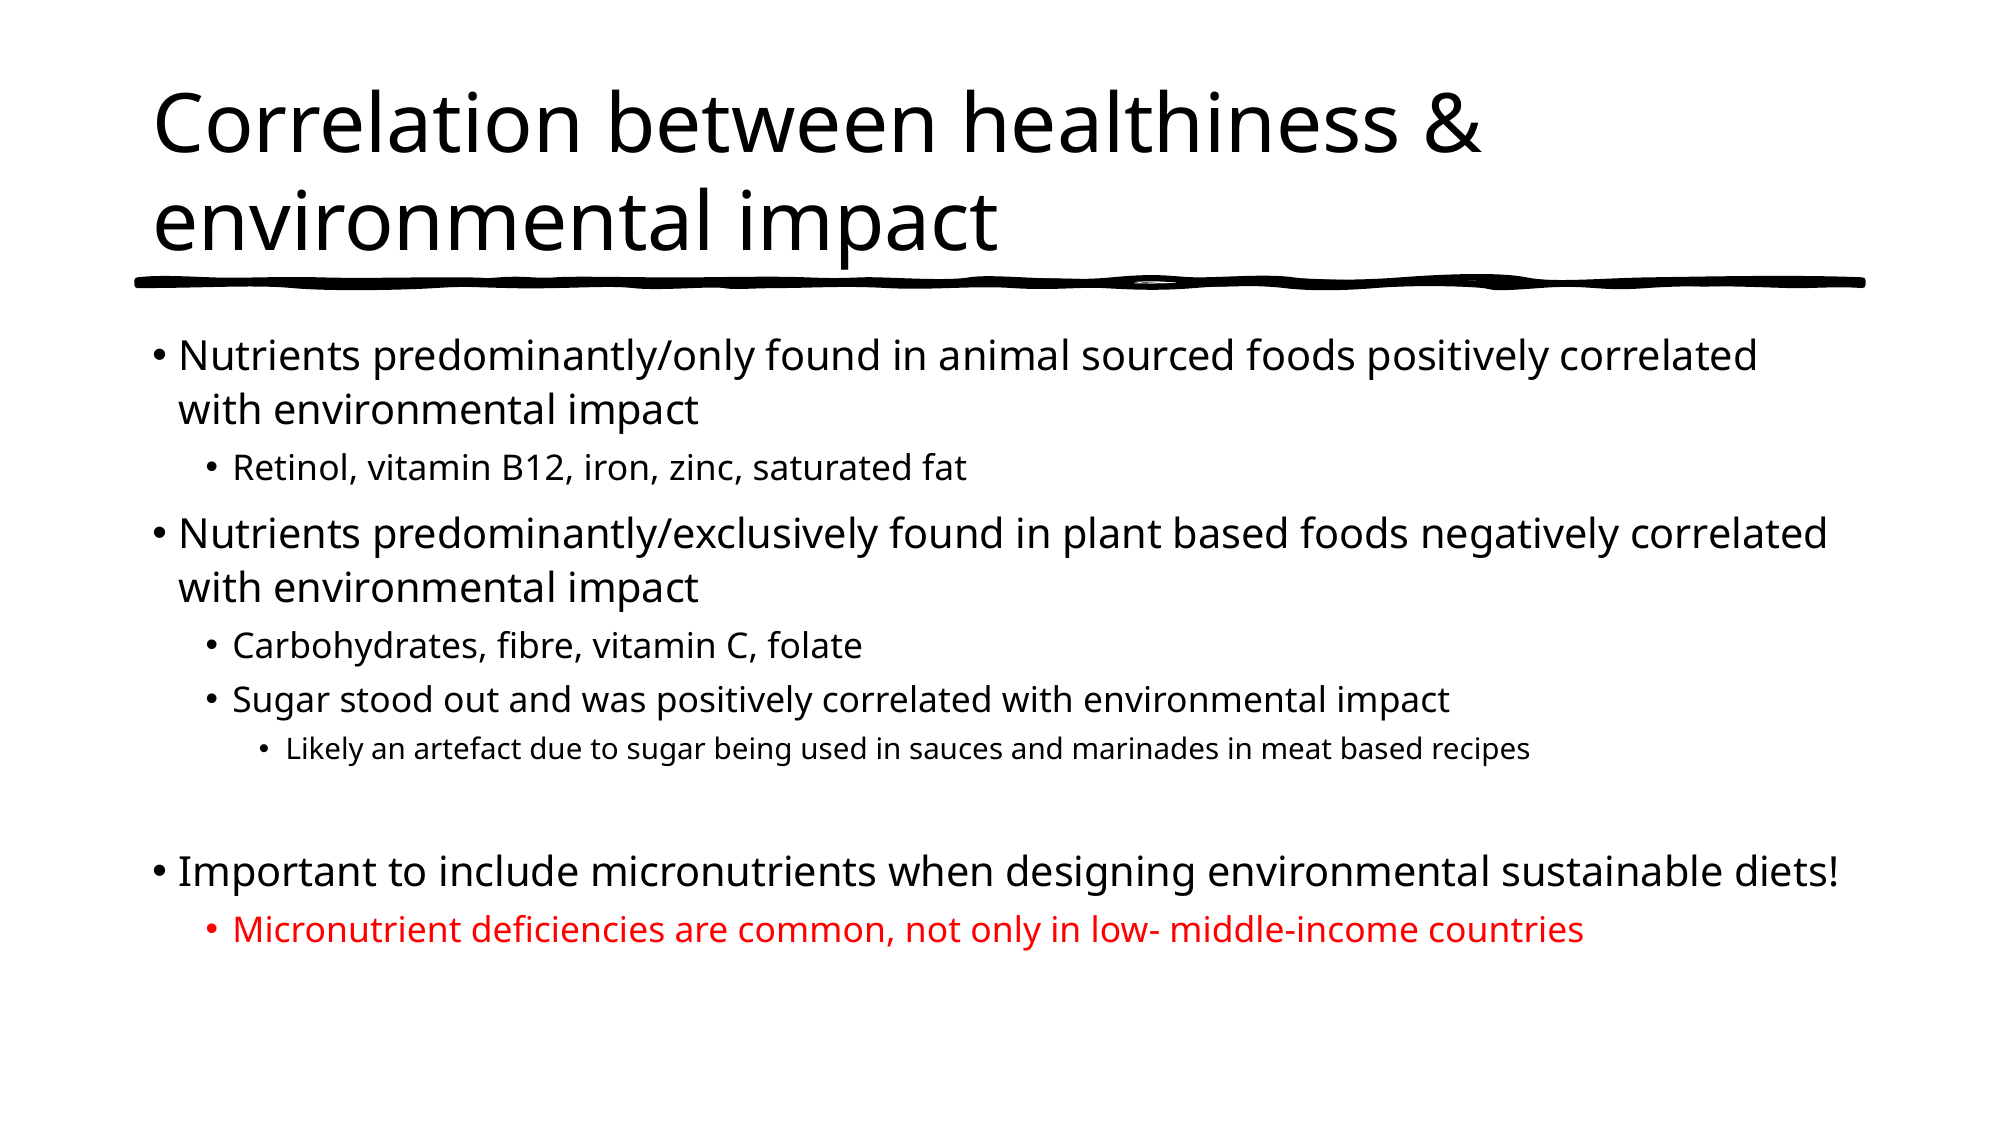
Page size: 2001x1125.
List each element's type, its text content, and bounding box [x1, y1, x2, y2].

list Nutrients predominantly/only found in animal sourced foods positively correlated with environmental impact Retinol, vitamin B12, iron, zinc, saturated fat Nutrients predominantly/exclusively found in plant based foods negatively correlated with environmental impact Carbohydrates, fibre, vitamin C, folate Sugar stood out and was positively correlated with environmental impact Likely an artefact due to sugar being used in sauces and marinades in meat based recipes Important to include micronutrients when designing environmental sustainable diets! Micronutrient deficiencies are common, not only in low- middle-income countries [137, 316, 1863, 1014]
title Correlation between healthiness & environmental impact [137, 59, 1863, 278]
